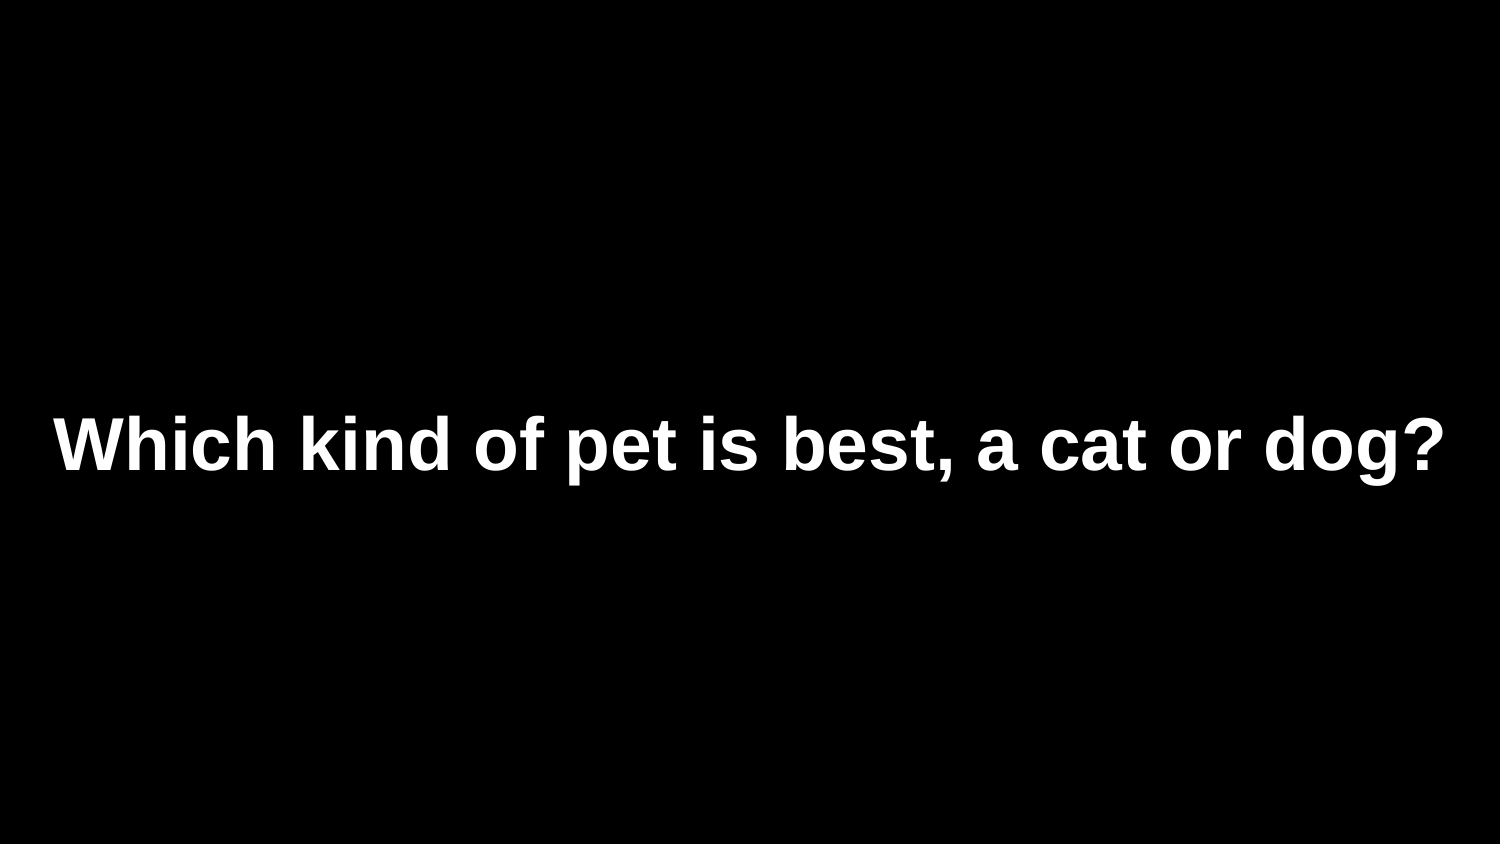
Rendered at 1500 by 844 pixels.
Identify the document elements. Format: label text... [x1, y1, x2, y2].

title Which kind of pet is best, a cat or dog? [23, 33, 1479, 765]
